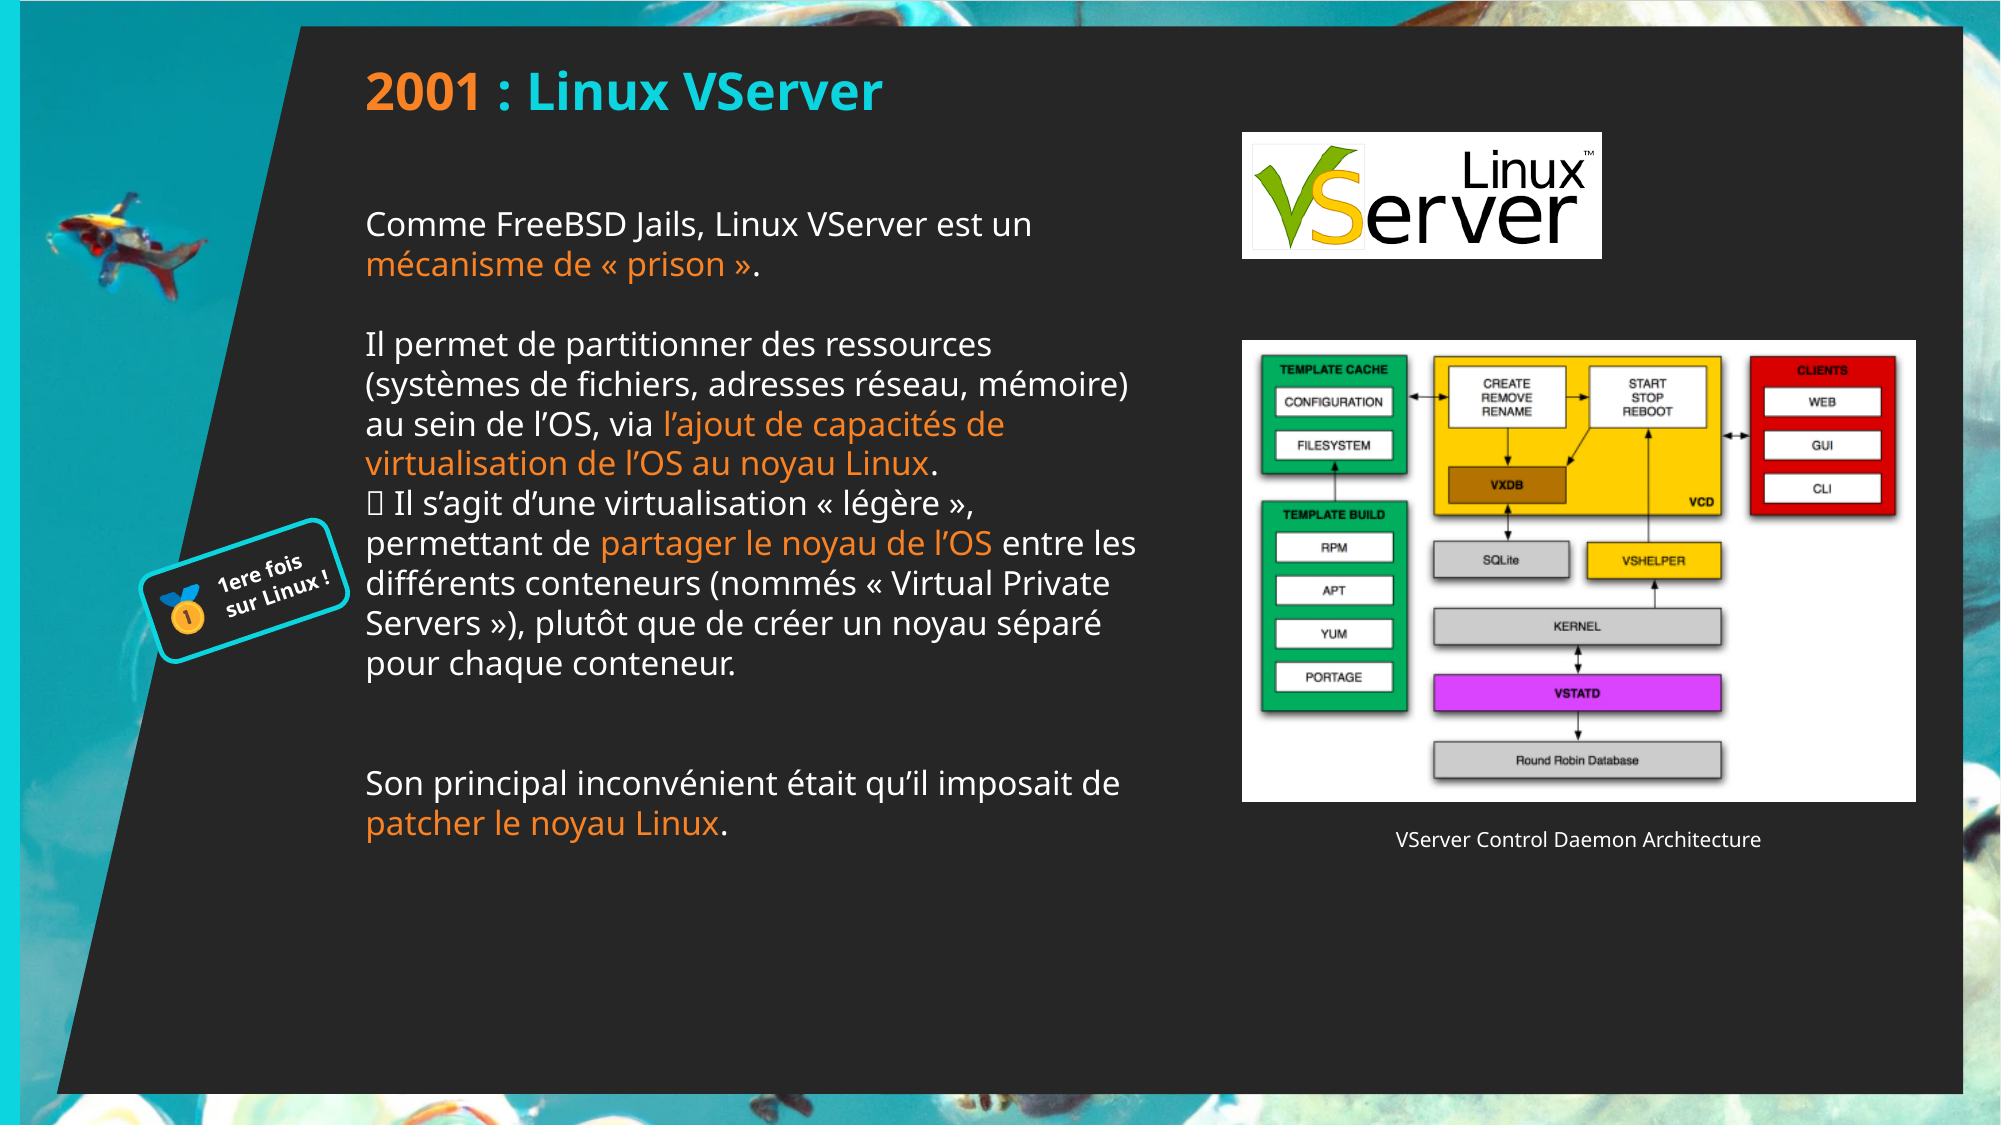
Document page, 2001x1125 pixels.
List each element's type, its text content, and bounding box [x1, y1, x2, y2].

text_box Comme FreeBSD Jails, Linux VServer est un mécanisme de « prison ». Il permet de partitionner des ressources (systèmes de fichiers, adresses réseau, mémoire) au sein de l’OS, via l’ajout de capacités de virtualisation de l’OS au noyau Linux.  Il s’agit d’une virtualisation « légère », permettant de partager le noyau de l’OS entre les différents conteneurs (nommés « Virtual Private Servers »), plutôt que de créer un noyau séparé pour chaque conteneur. Son principal inconvénient était qu’il imposait de patcher le noyau Linux. [350, 195, 1170, 992]
picture [20, 1, 2001, 1125]
text_box VServer Control Daemon Architecture [1242, 819, 1915, 962]
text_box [145, 543, 352, 635]
text_box 2001 : Linux VServer [350, 50, 1938, 129]
